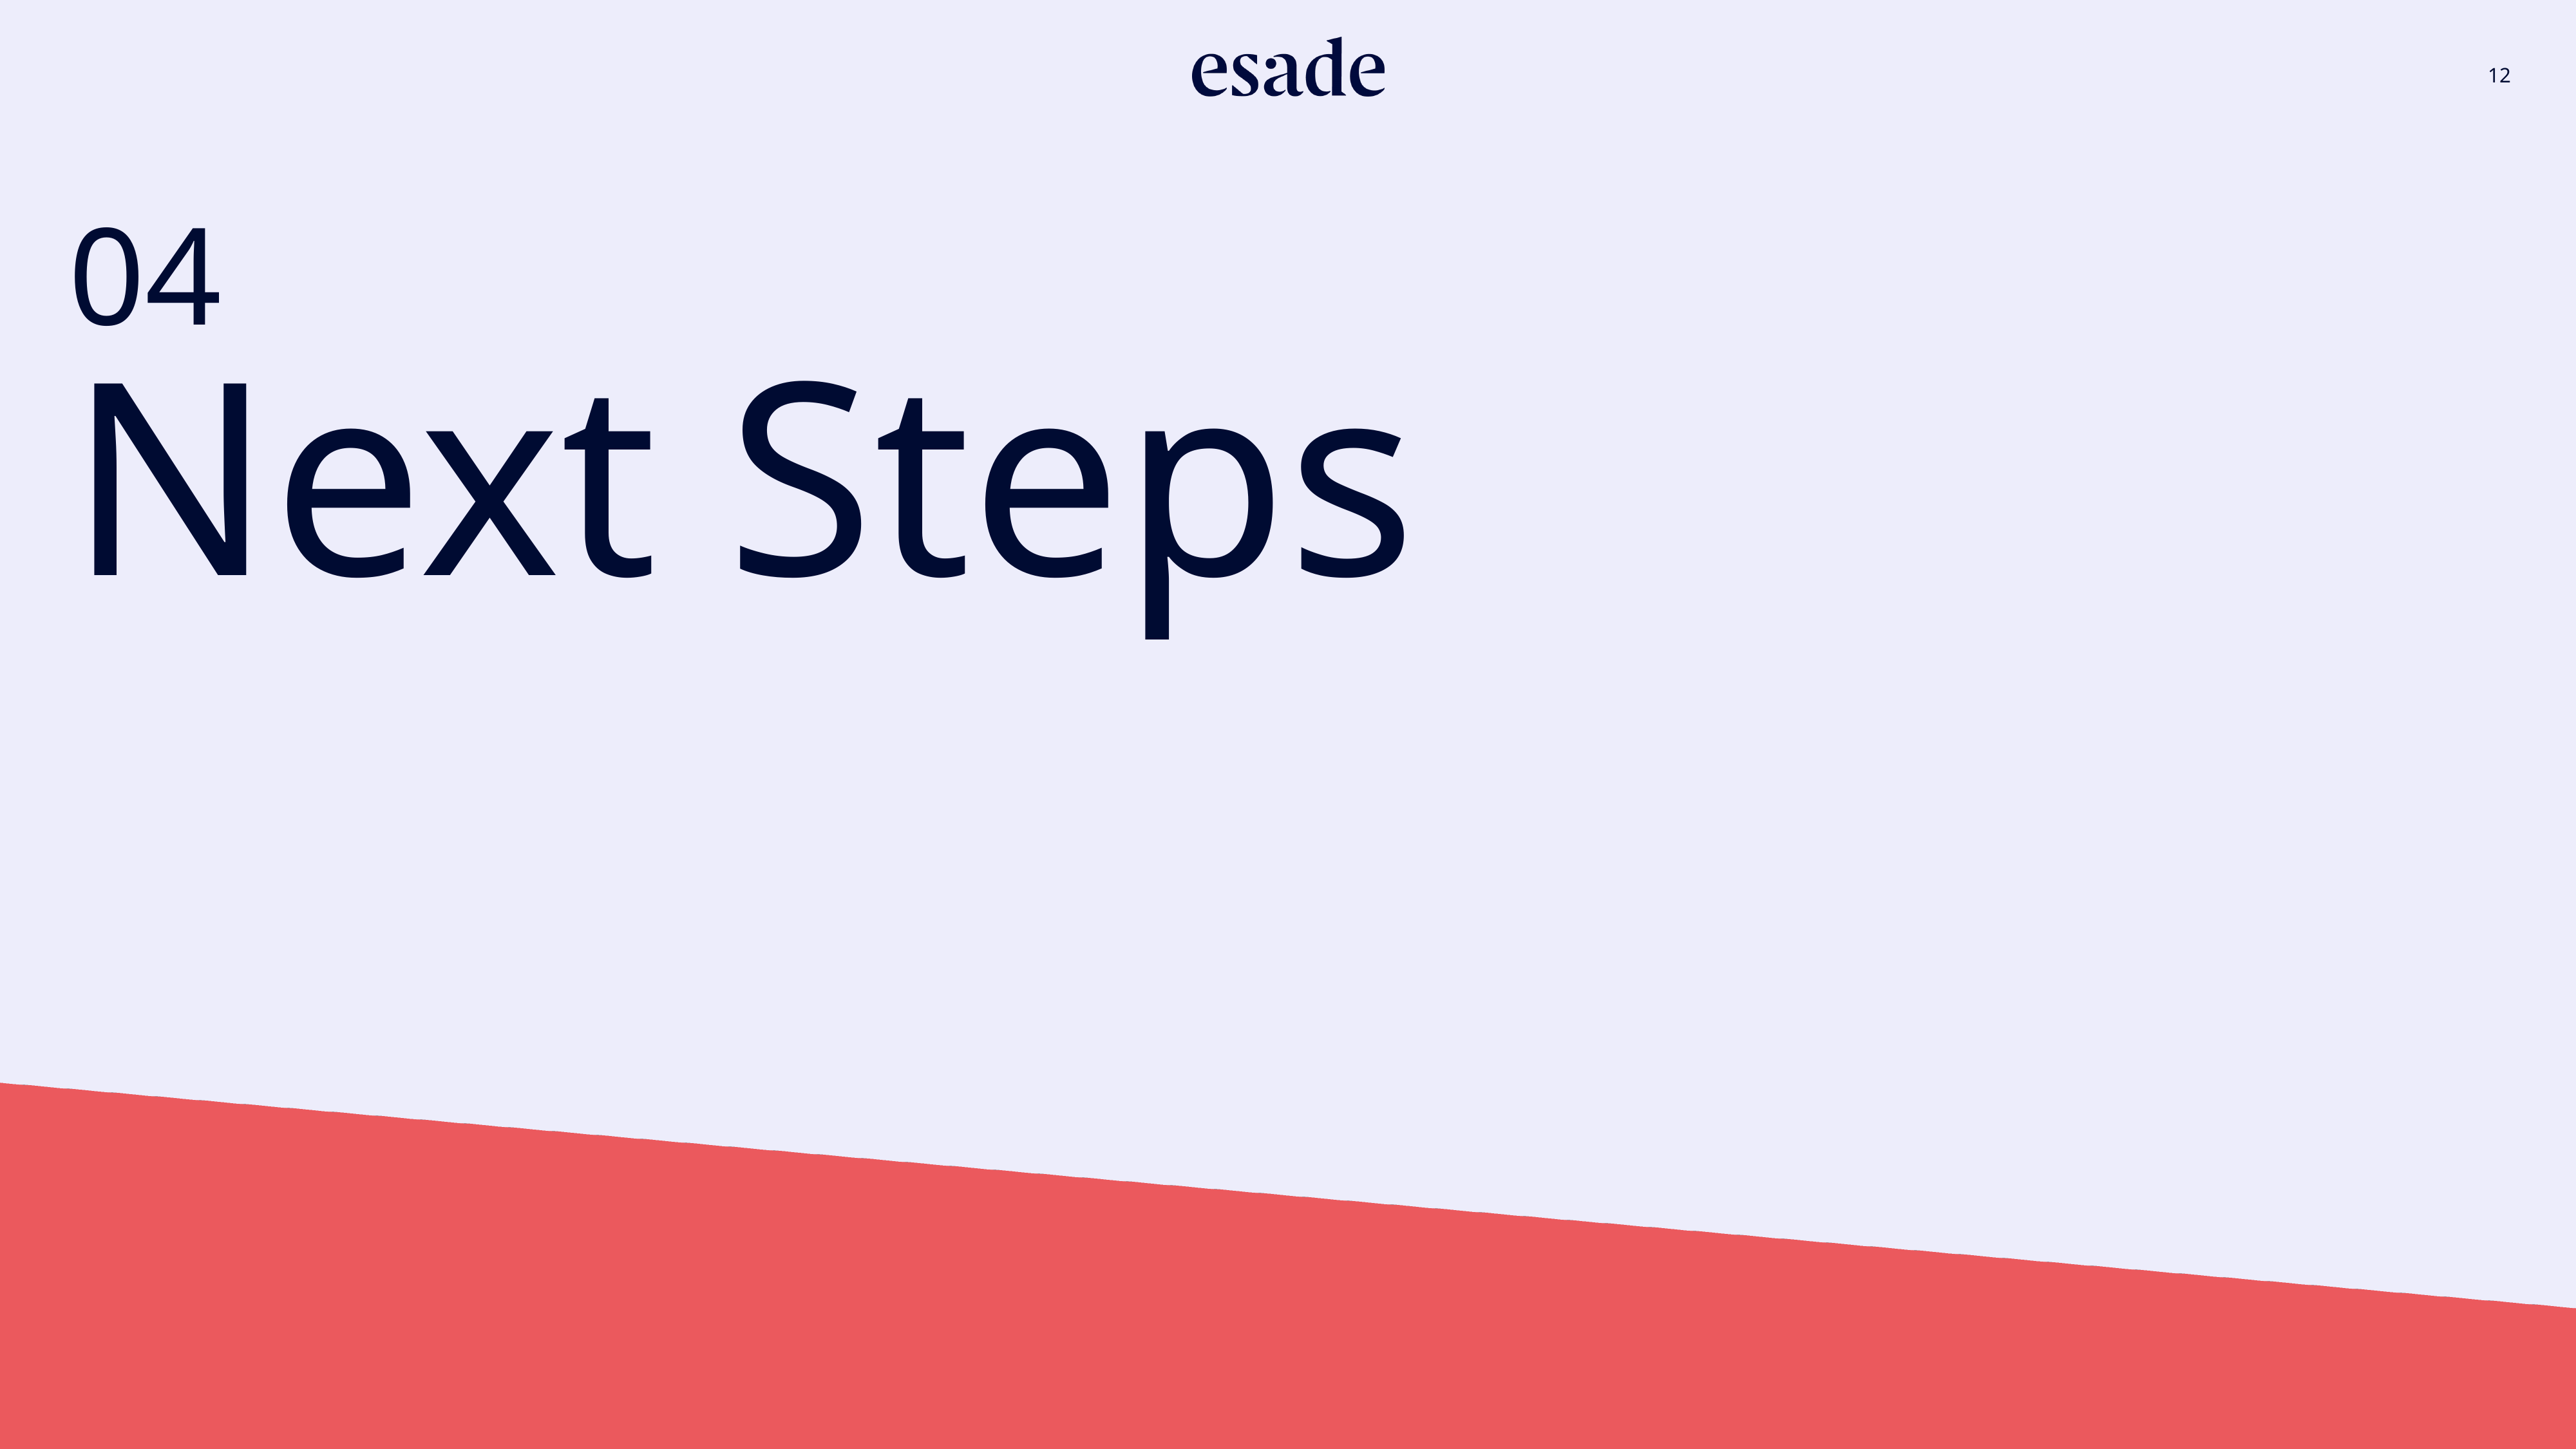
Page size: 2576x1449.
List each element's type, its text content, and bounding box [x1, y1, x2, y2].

list Next Steps [59, 415, 2378, 905]
picture [0, 291, 2576, 1449]
title 04 [59, 217, 2378, 383]
picture [1192, 37, 1385, 97]
